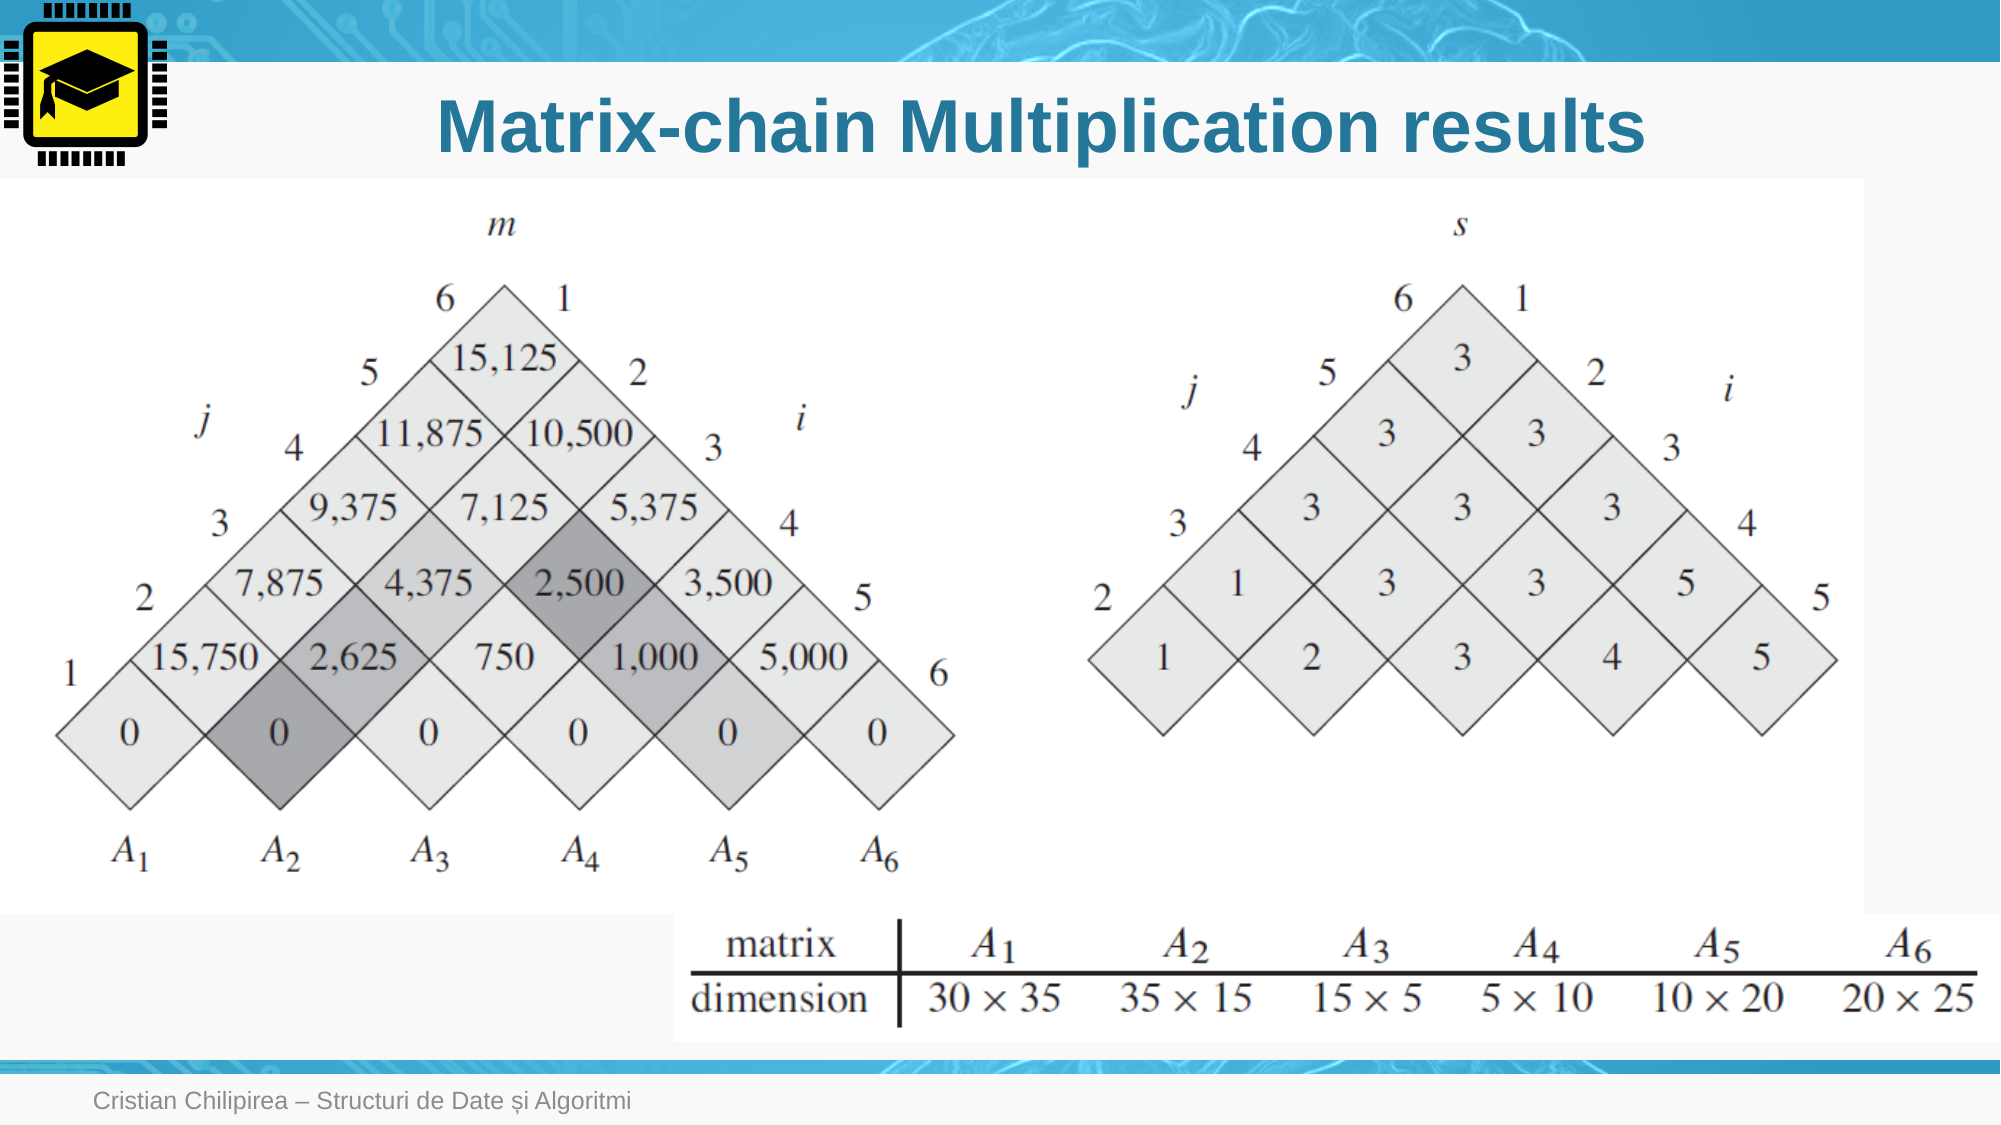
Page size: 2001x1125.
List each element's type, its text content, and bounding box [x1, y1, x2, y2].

title Matrix-chain Multiplication results [170, 76, 1915, 180]
picture [0, 1060, 2000, 1074]
footer Cristian Chilipirea – Structuri de Date și Algoritmi [77, 1073, 1338, 1125]
picture [0, 0, 2000, 166]
picture [0, 179, 2000, 1042]
